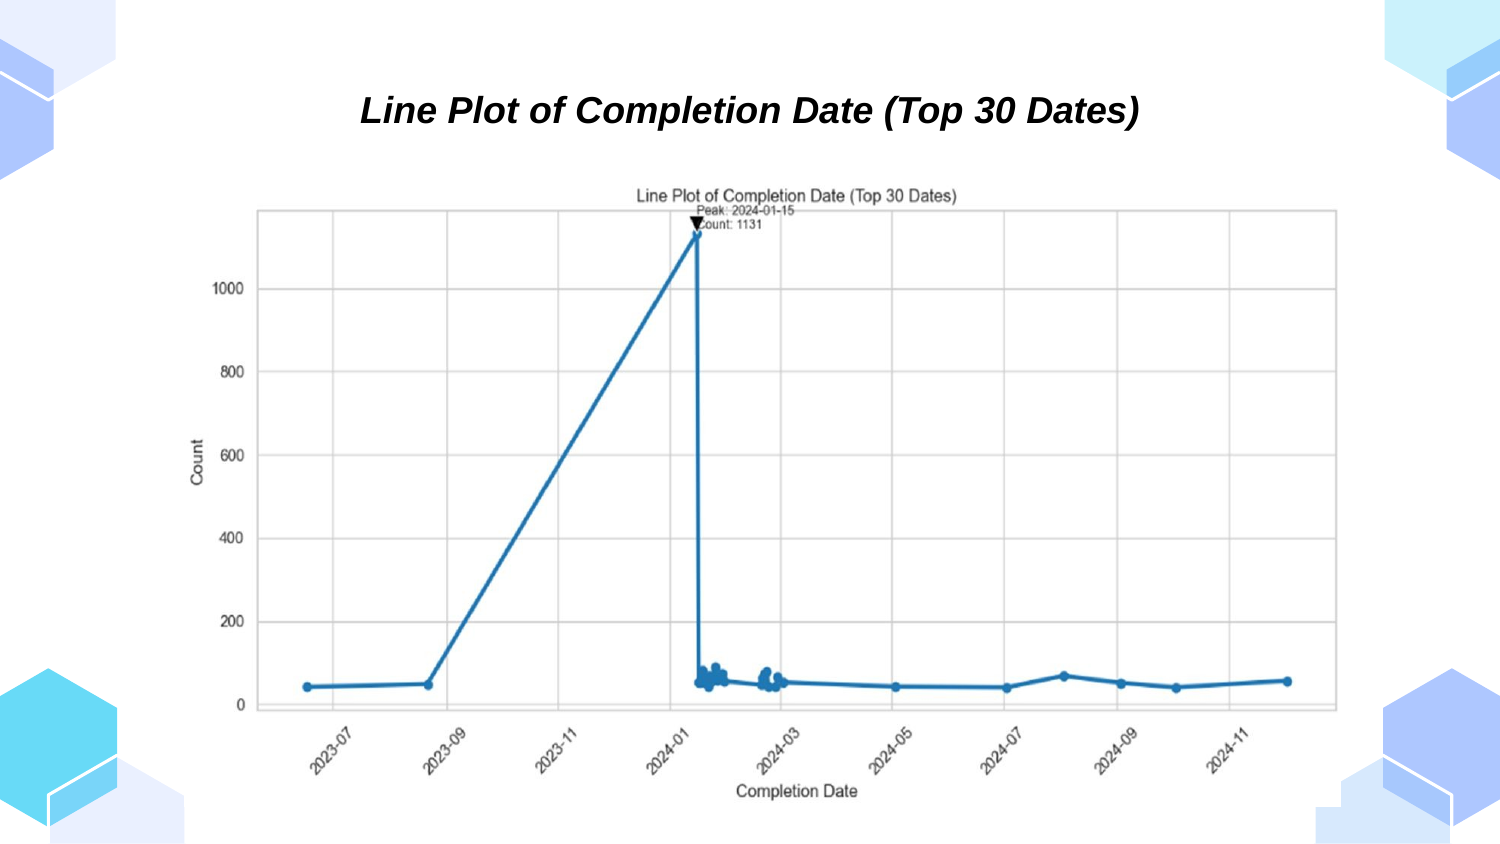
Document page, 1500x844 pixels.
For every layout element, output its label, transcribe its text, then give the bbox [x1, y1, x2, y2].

text_box Line Plot of Completion Date (Top 30 Dates) [357, 83, 1142, 131]
picture [183, 179, 1342, 807]
